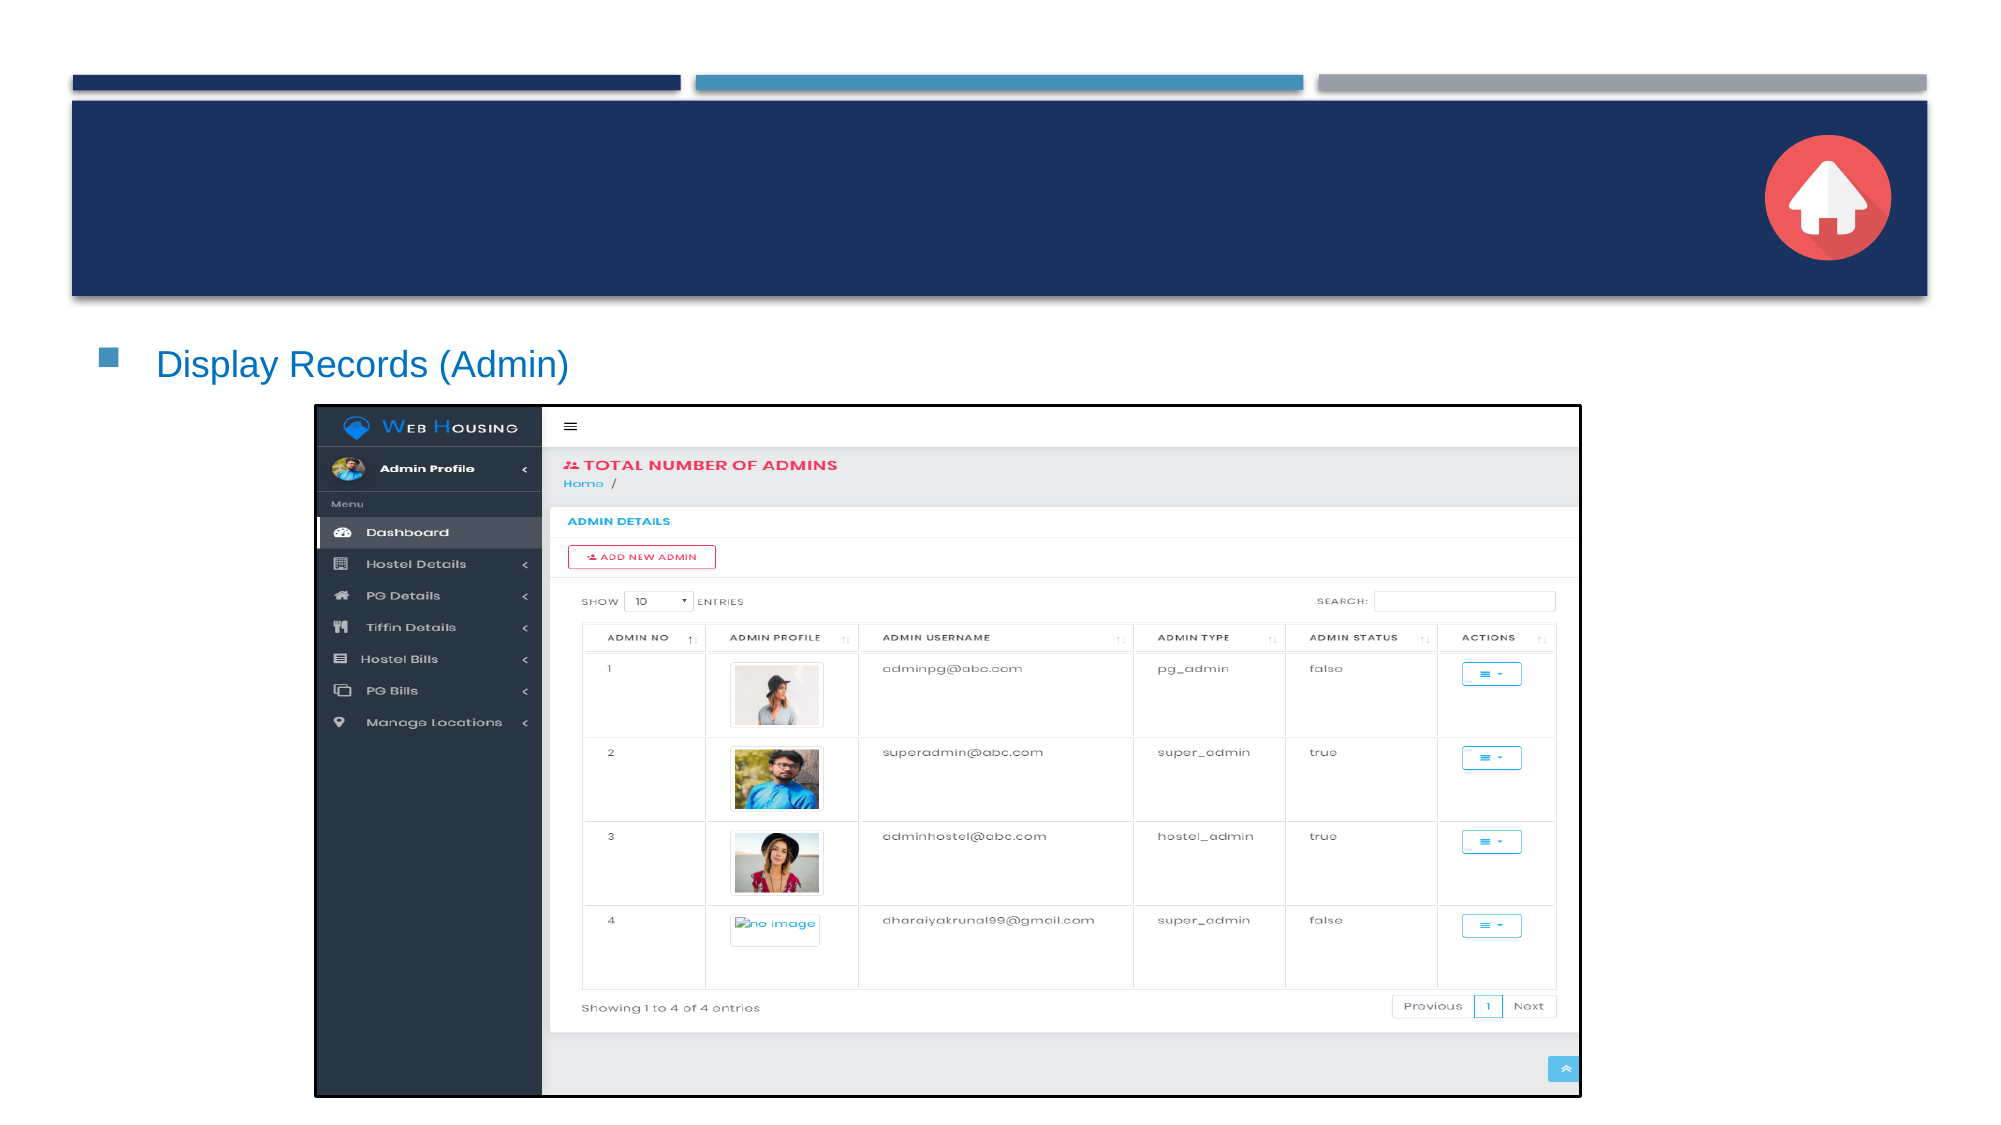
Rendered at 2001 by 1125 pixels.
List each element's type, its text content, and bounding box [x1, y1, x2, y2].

list Display Records (Admin) [80, 317, 825, 408]
picture [1751, 120, 1906, 275]
picture [316, 406, 1580, 1096]
